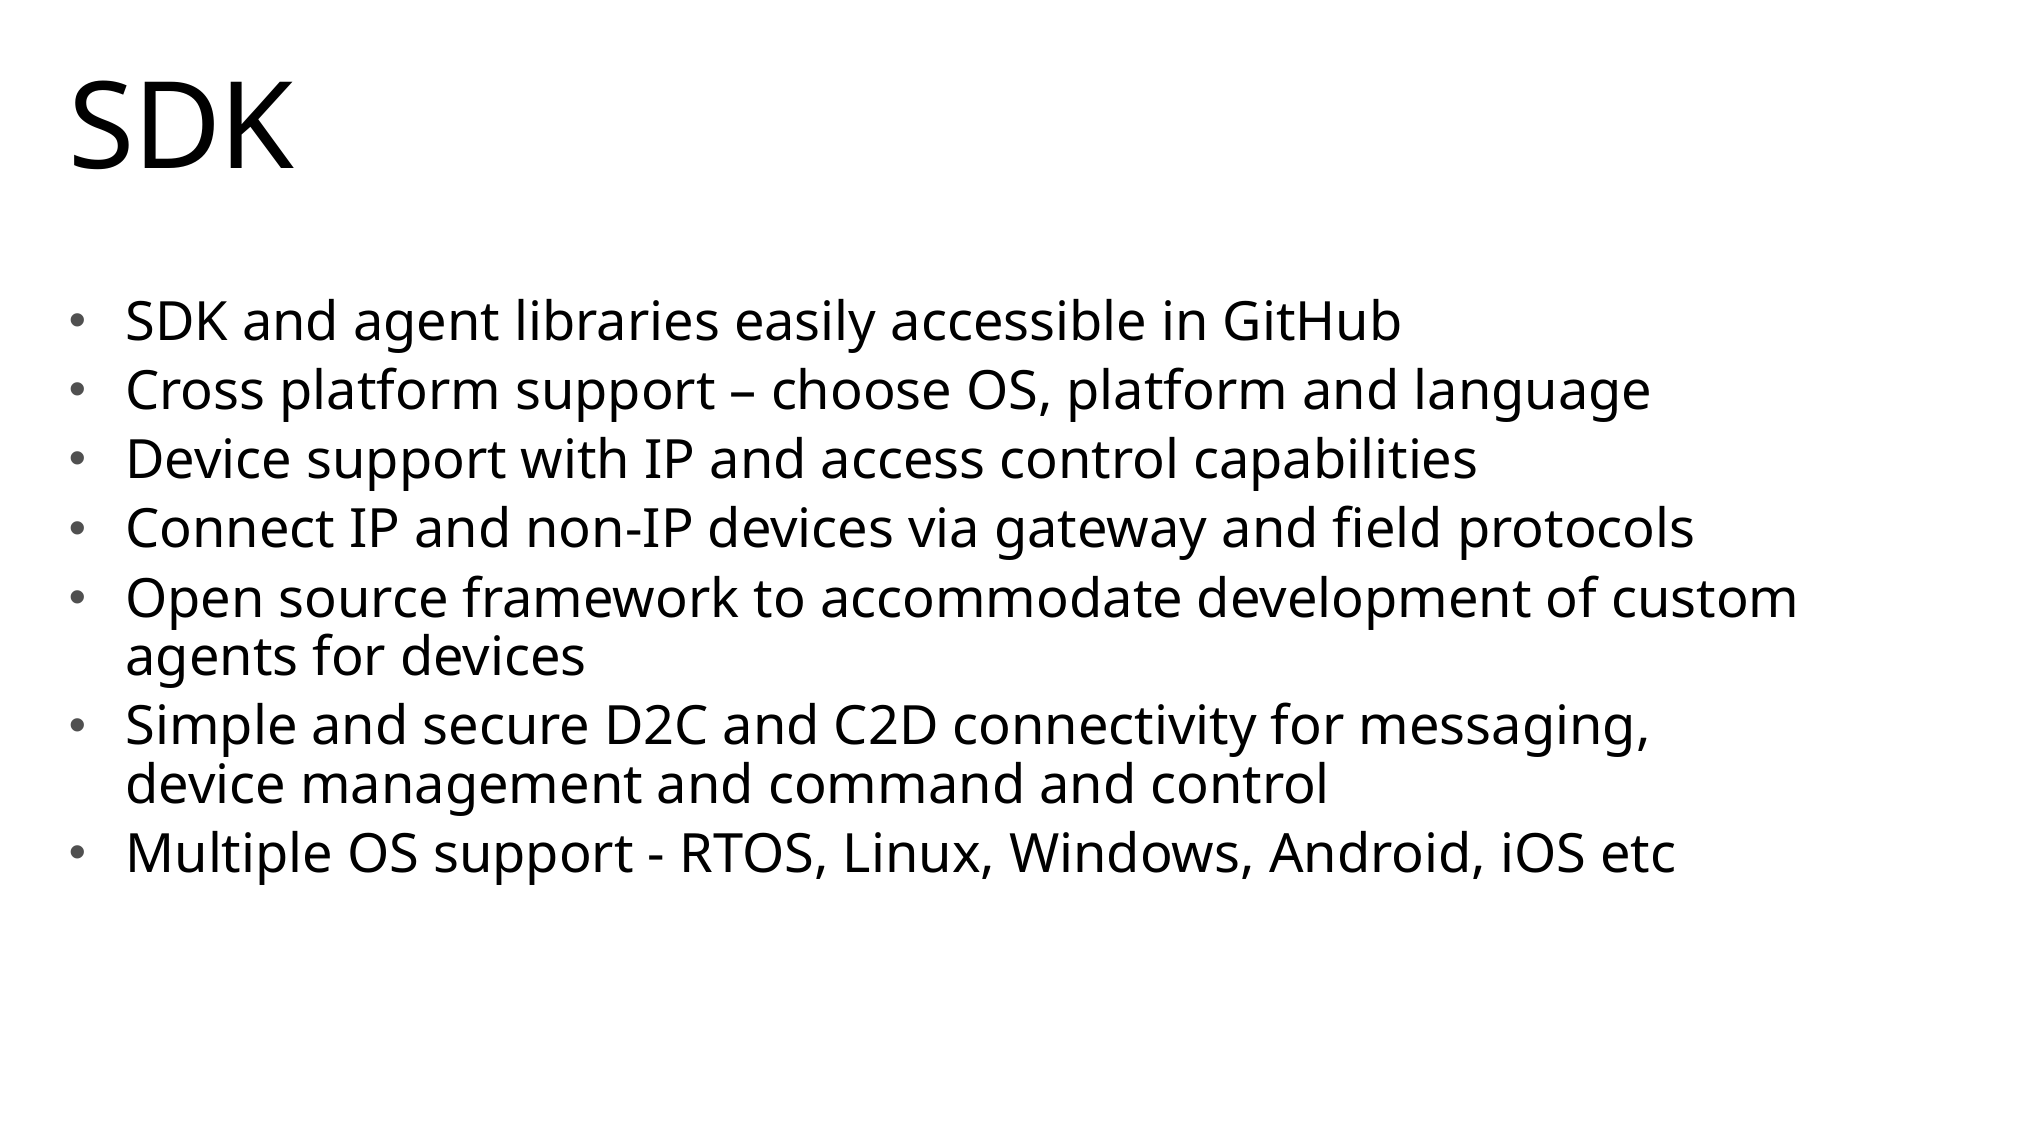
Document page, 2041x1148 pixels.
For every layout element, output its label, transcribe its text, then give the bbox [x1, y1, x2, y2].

title SDK [45, 48, 1996, 199]
list SDK and agent libraries easily accessible in GitHub Cross platform support – choose OS, platform and language Device support with IP and access control capabilities Connect IP and non-IP devices via gateway and field protocols Open source framework to accommodate development of custom agents for devices Simple and secure D2C and C2D connectivity for messaging, device management and command and control Multiple OS support - RTOS, Linux, Windows, Android, iOS etc [45, 278, 1846, 920]
